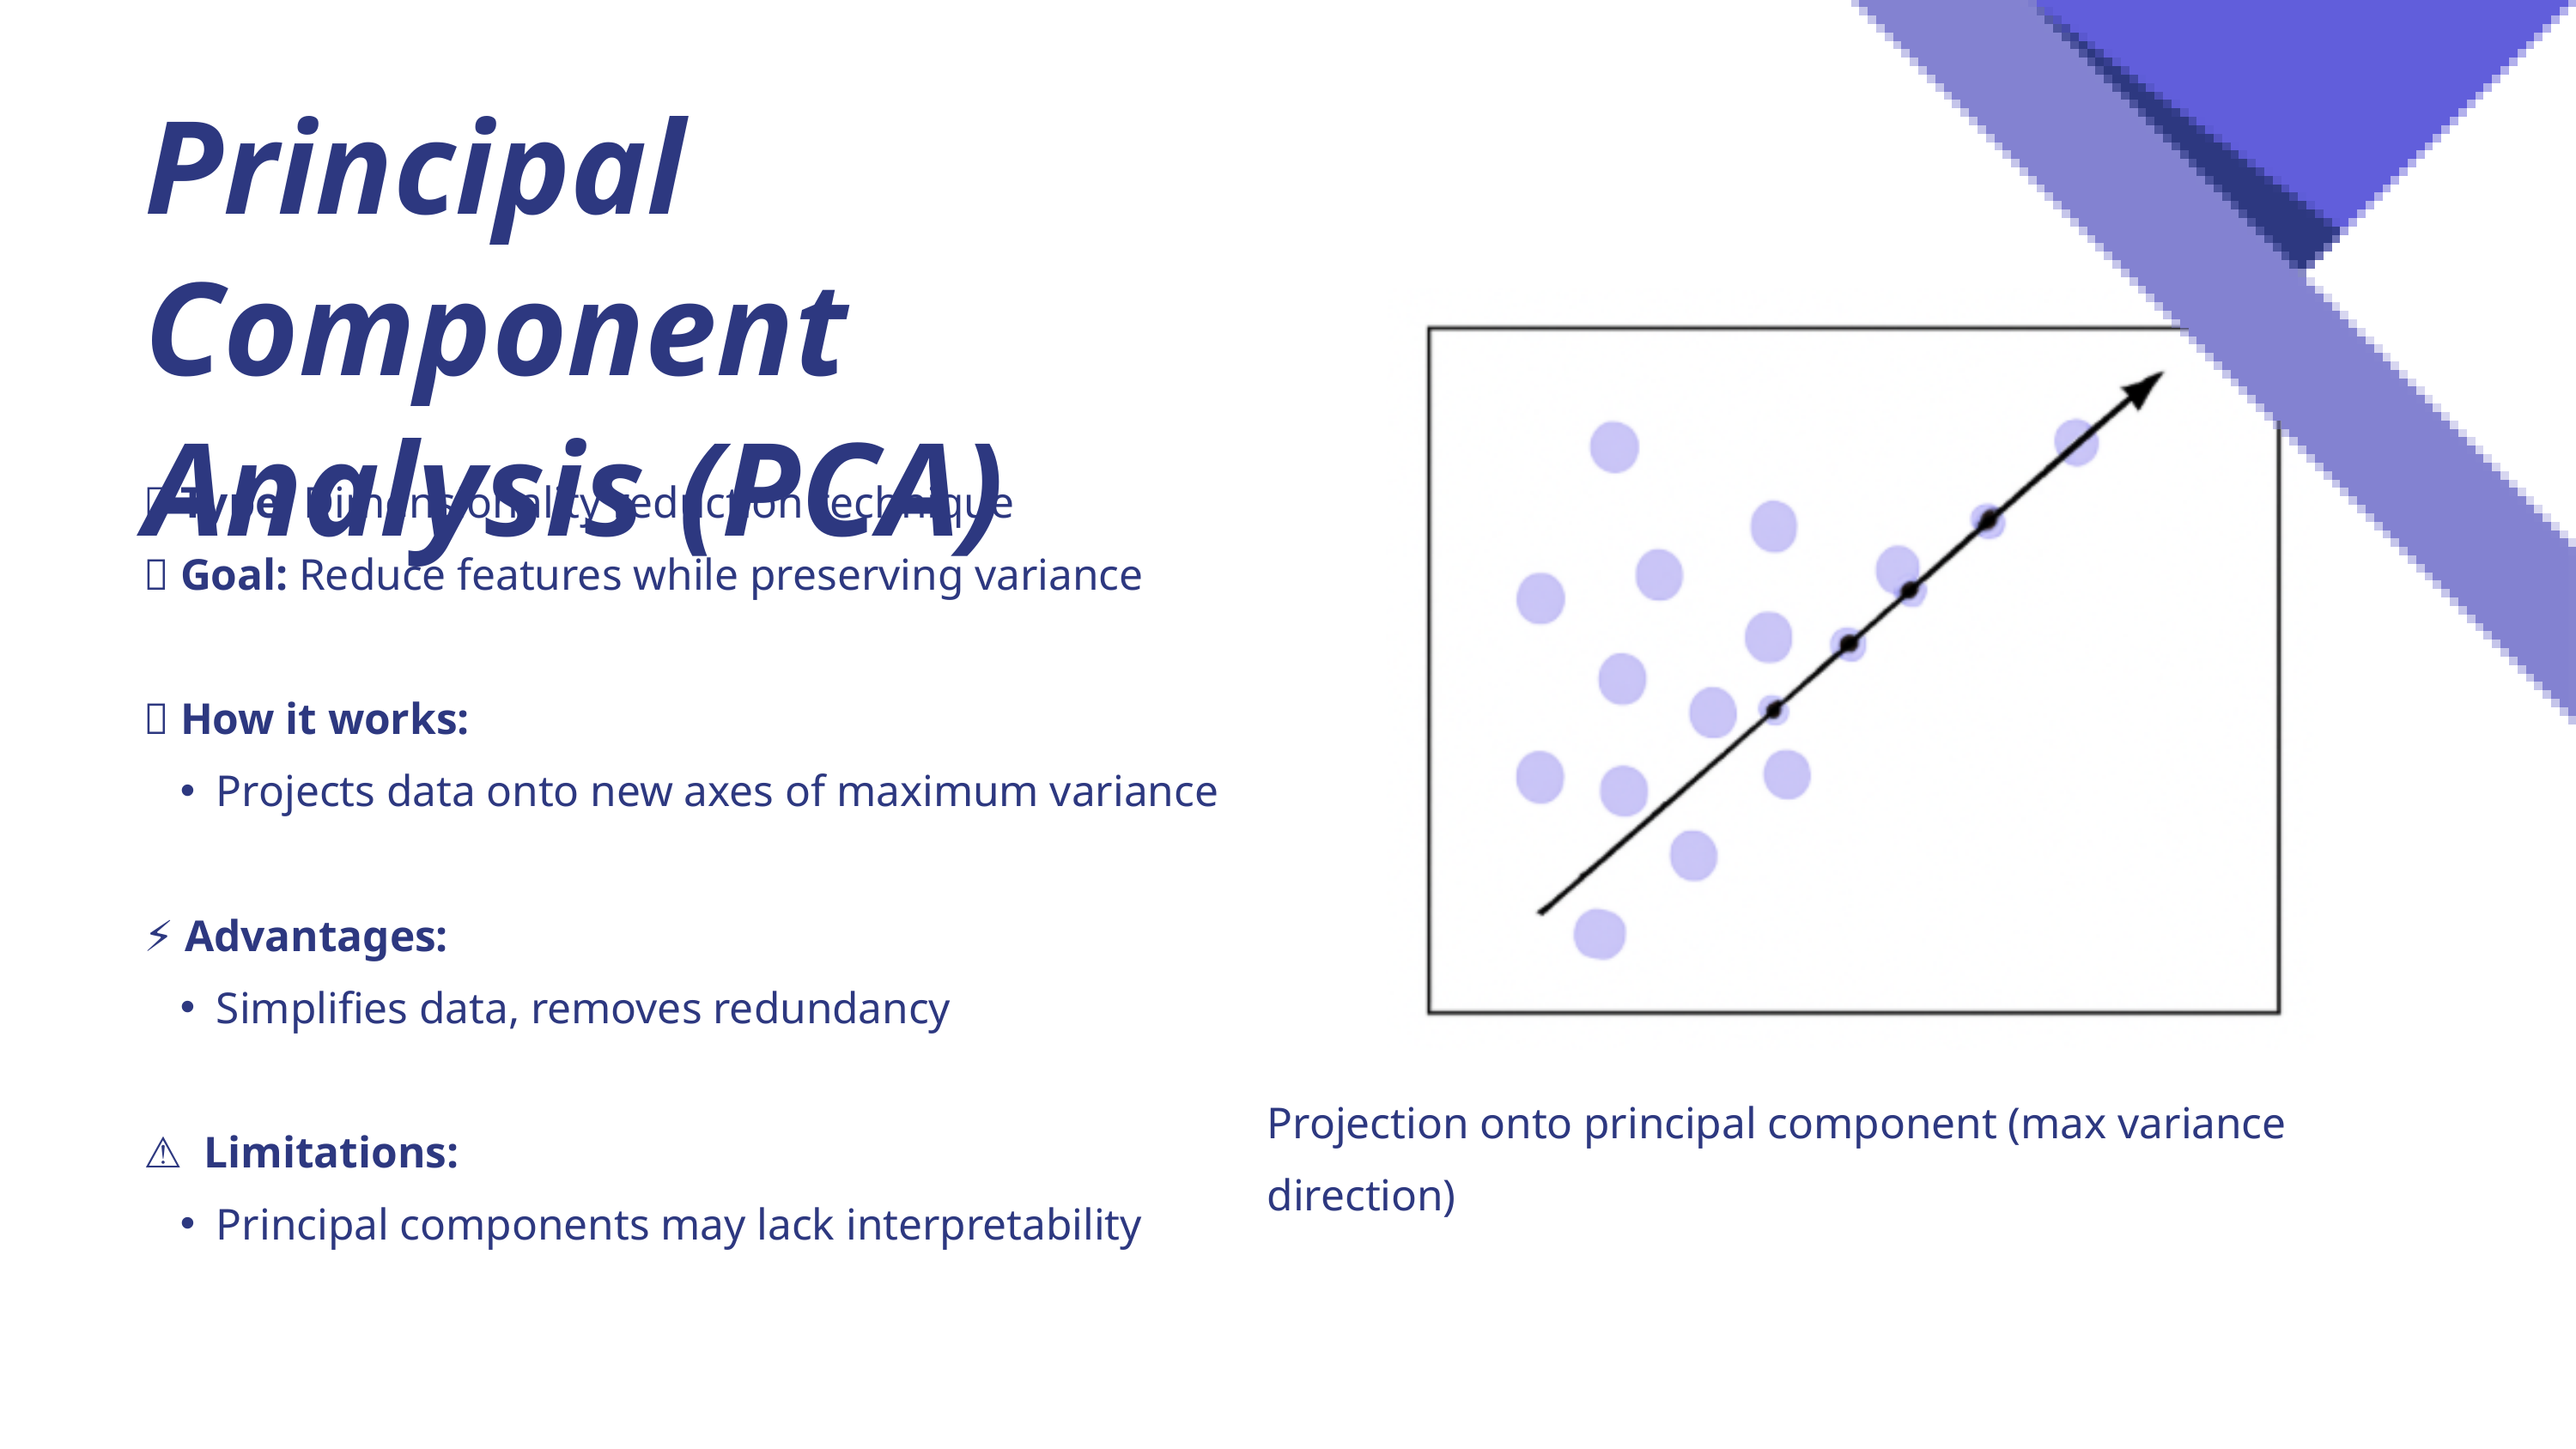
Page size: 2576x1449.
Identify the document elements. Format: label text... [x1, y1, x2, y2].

text_box Principal Component Analysis (PCA) [144, 79, 1221, 454]
text_box Projection onto principal component (max variance direction) [1267, 1075, 2436, 1220]
text_box [1386, 288, 2318, 1050]
text_box 📌 Type: Dimensionality reduction technique 🎯 Goal: Reduce features while preserving variance 🔁 How it works: Projects data onto new axes of maximum variance ⚡ Advantages: Simplifies data, removes redundancy ⚠️ Limitations: Principal components may lack interpretability [143, 454, 1221, 1321]
text_box [1851, 0, 2576, 724]
